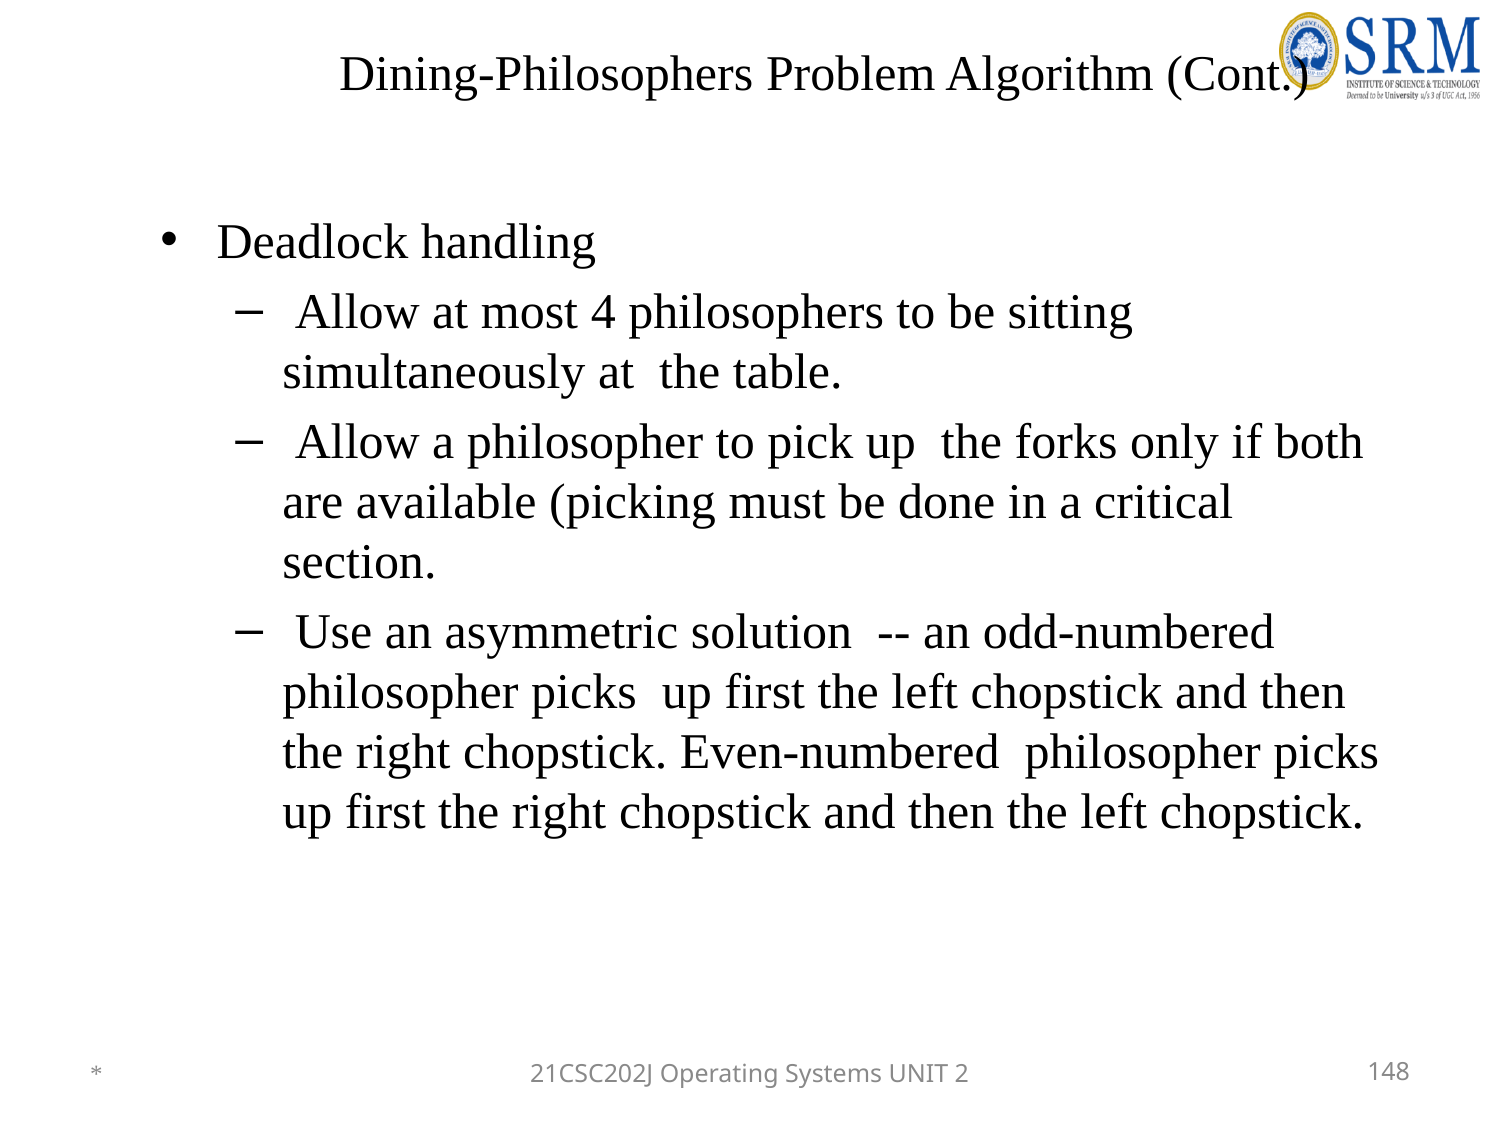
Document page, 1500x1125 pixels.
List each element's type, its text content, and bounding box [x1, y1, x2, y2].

title Dining-Philosophers Problem Algorithm (Cont.) [168, 23, 1481, 118]
picture [1279, 12, 1480, 23]
text_box * [75, 1042, 425, 1103]
text_box 21CSC202J Operating Systems UNIT 2 [512, 1042, 988, 1103]
list Deadlock handling Allow at most 4 philosophers to be sitting simultaneously at the table. Allow a philosopher to pick up the forks only if both are available (picking must be done in a critical section. Use an asymmetric solution -- an odd-numbered philosopher picks up first the left chopstick and then the right chopstick. Even-numbered philosopher picks up first the right chopstick and then the left chopstick. [145, 200, 1414, 999]
text_box 148 [1074, 1042, 1425, 1103]
